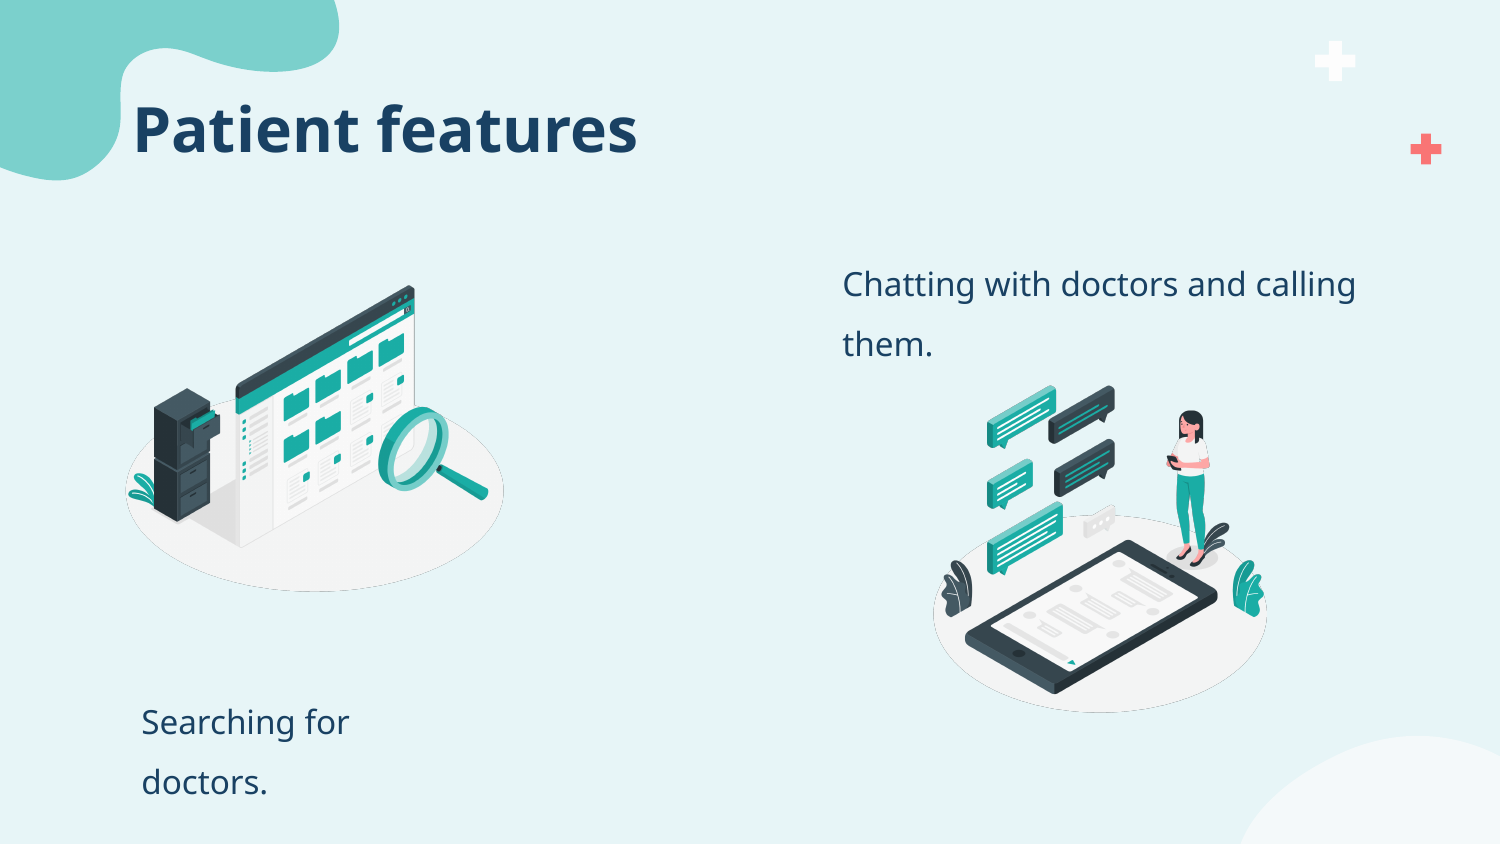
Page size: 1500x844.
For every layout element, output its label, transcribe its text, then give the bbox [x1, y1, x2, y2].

picture [97, 227, 521, 651]
text_box [0, 0, 340, 181]
title Patient features [116, 75, 1383, 170]
text_box Chatting with doctors and calling them. [827, 228, 1454, 378]
text_box Searching for doctors. [126, 666, 491, 817]
picture [907, 359, 1286, 738]
